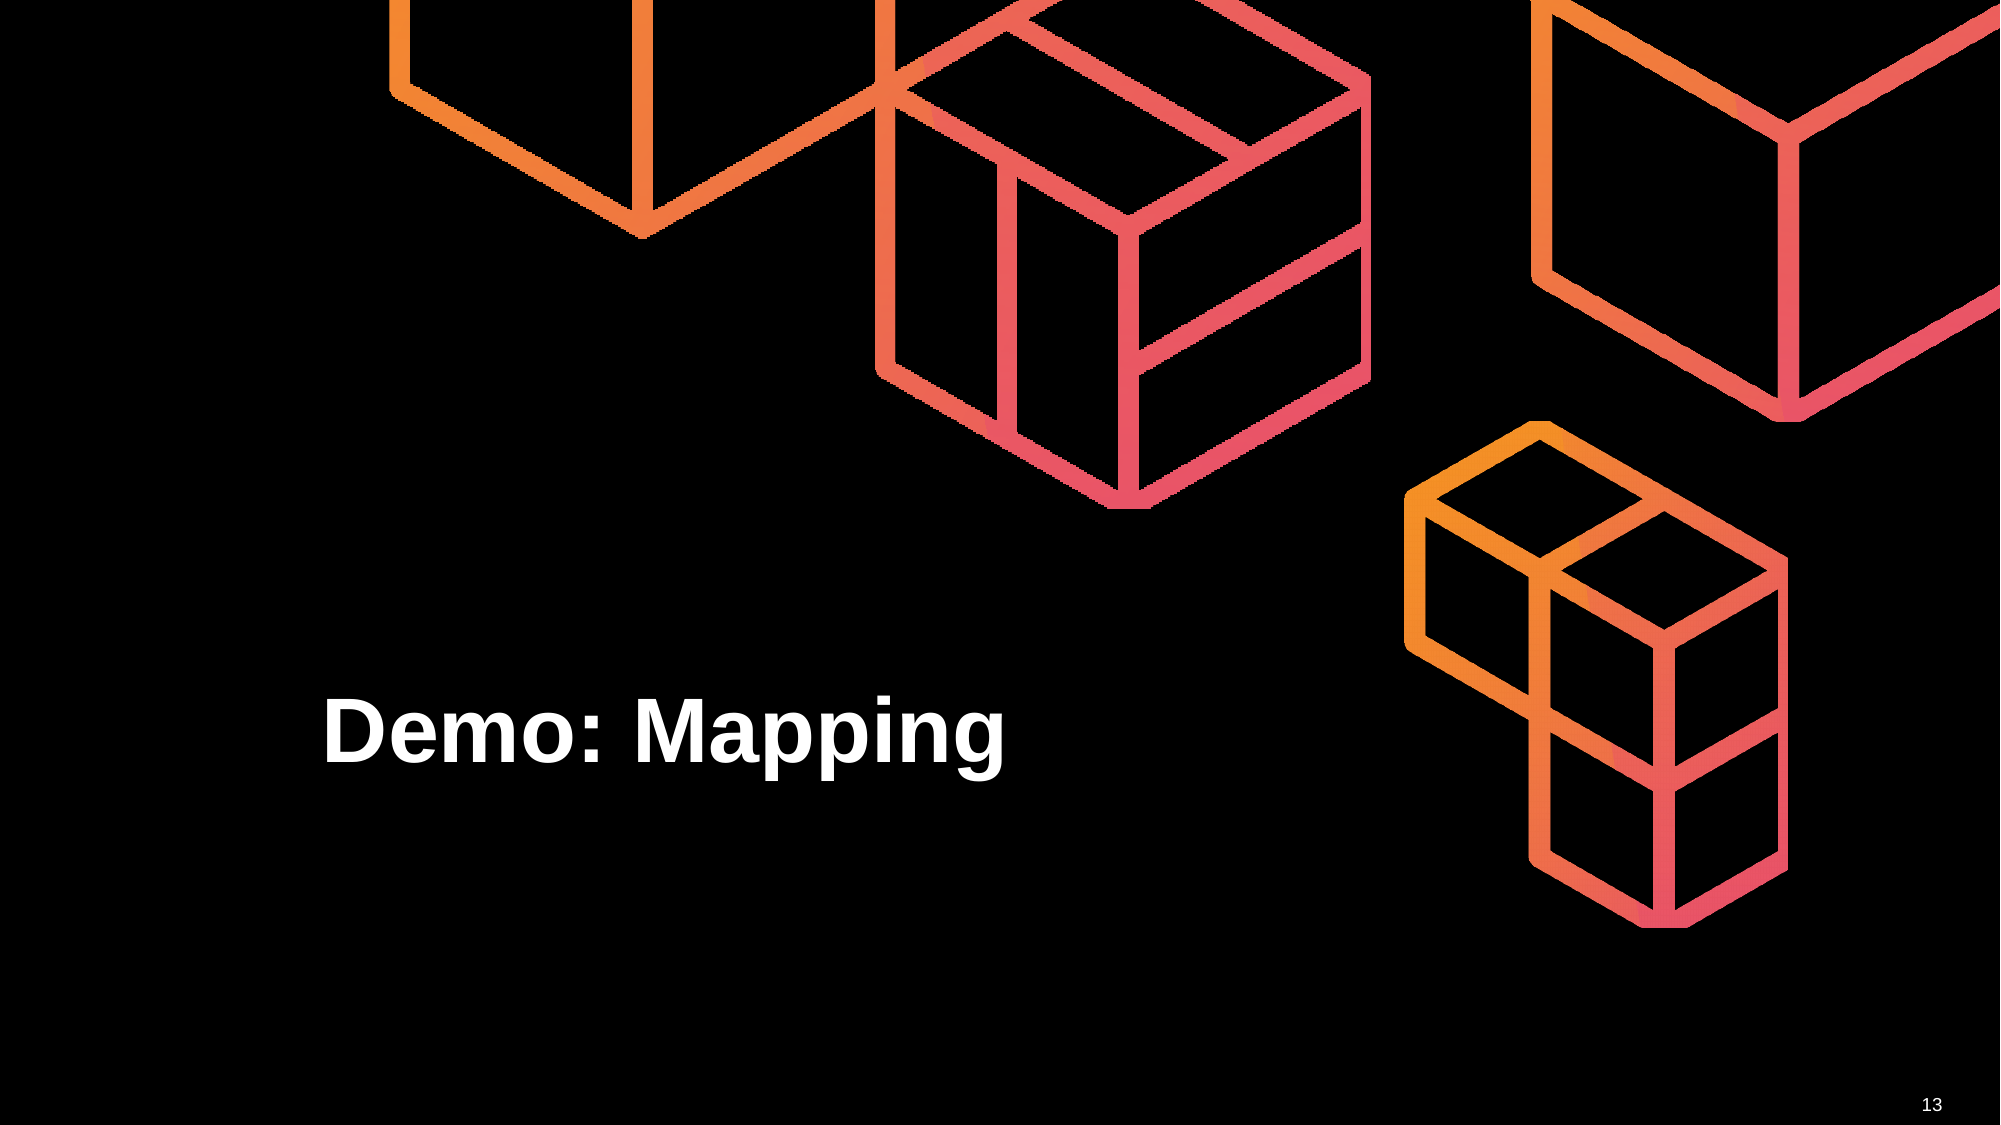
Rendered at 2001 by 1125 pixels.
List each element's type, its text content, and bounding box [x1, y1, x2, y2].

picture [389, 0, 1371, 509]
picture [1404, 0, 2000, 928]
title Demo: Mapping [306, 671, 1234, 795]
